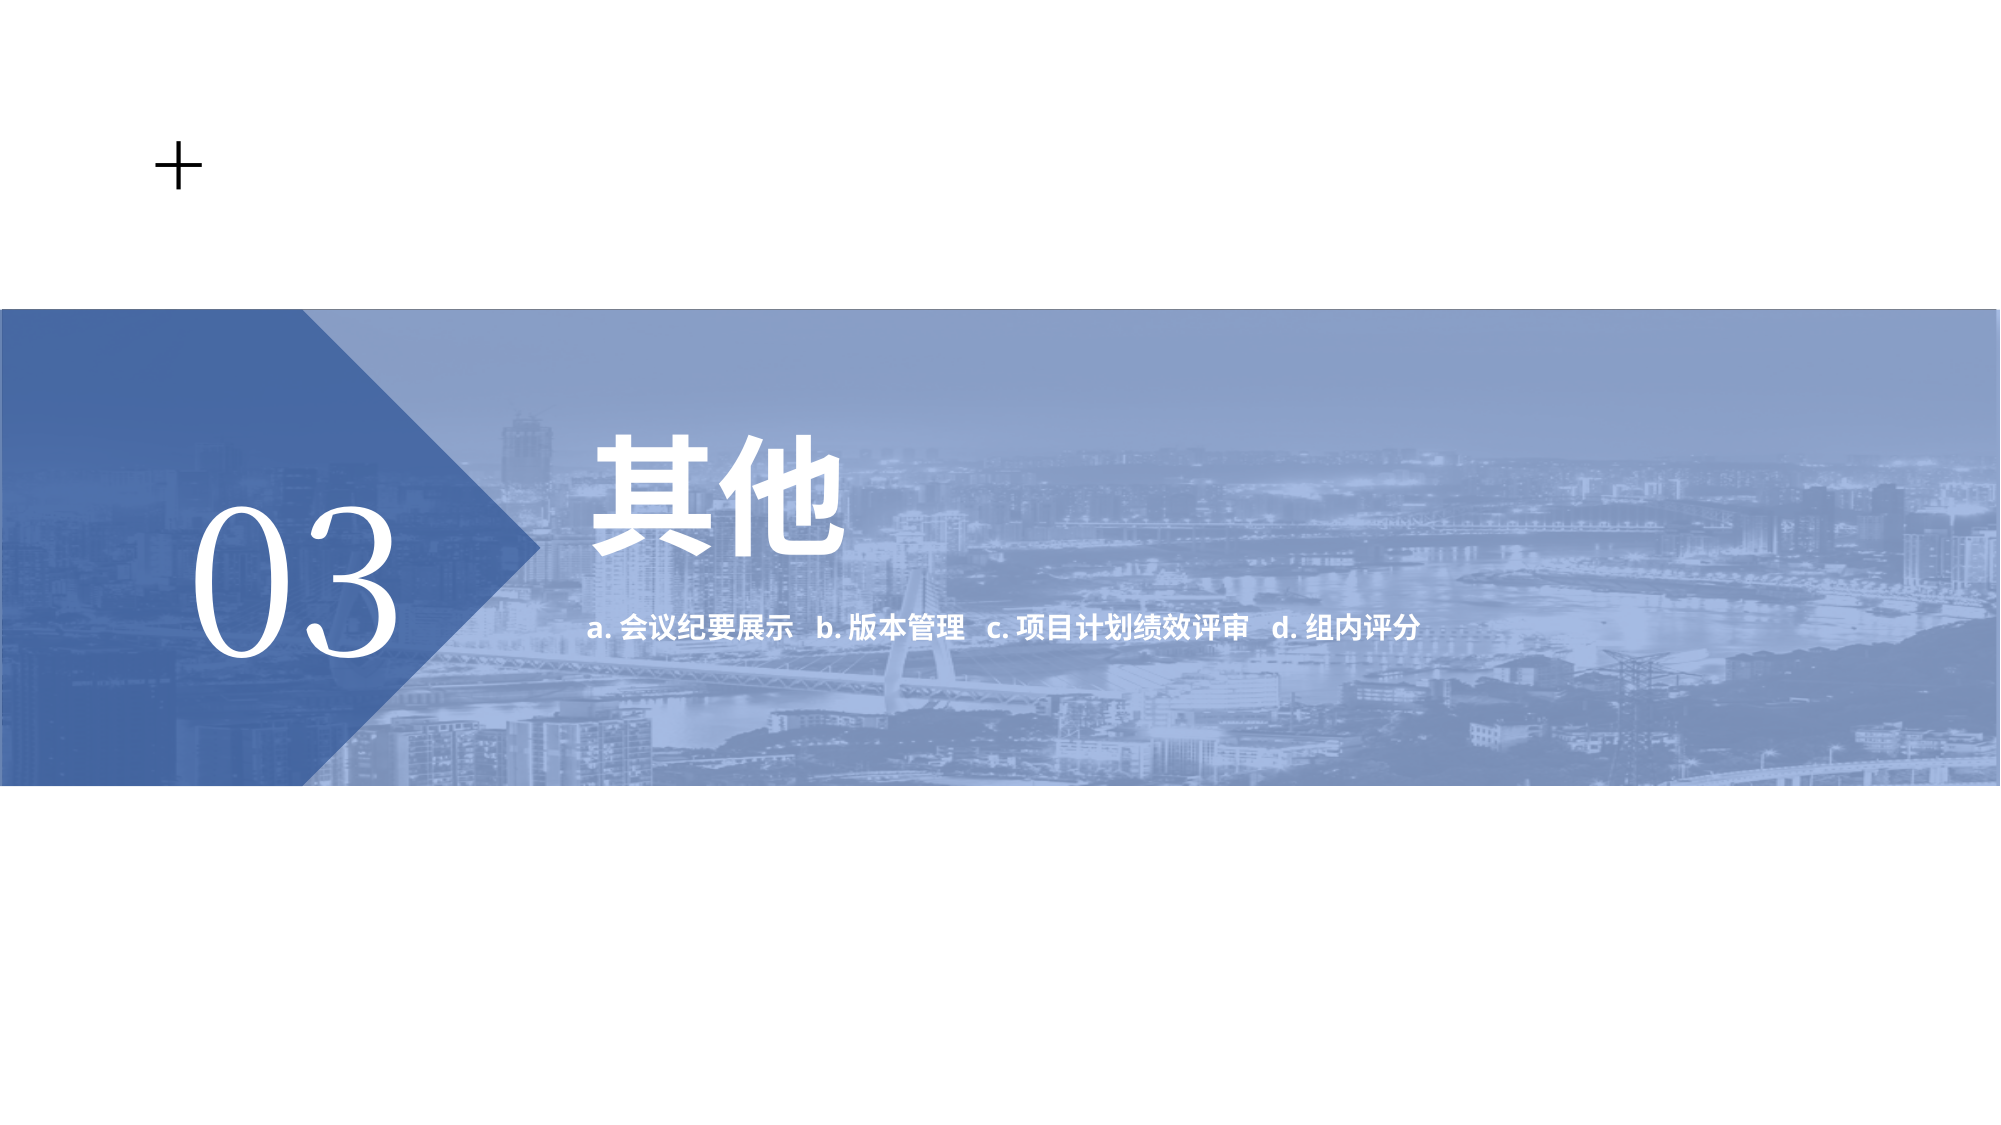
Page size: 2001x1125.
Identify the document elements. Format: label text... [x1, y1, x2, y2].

title + [137, 59, 1863, 278]
picture [2, 309, 2000, 786]
text_box [0, 308, 304, 788]
